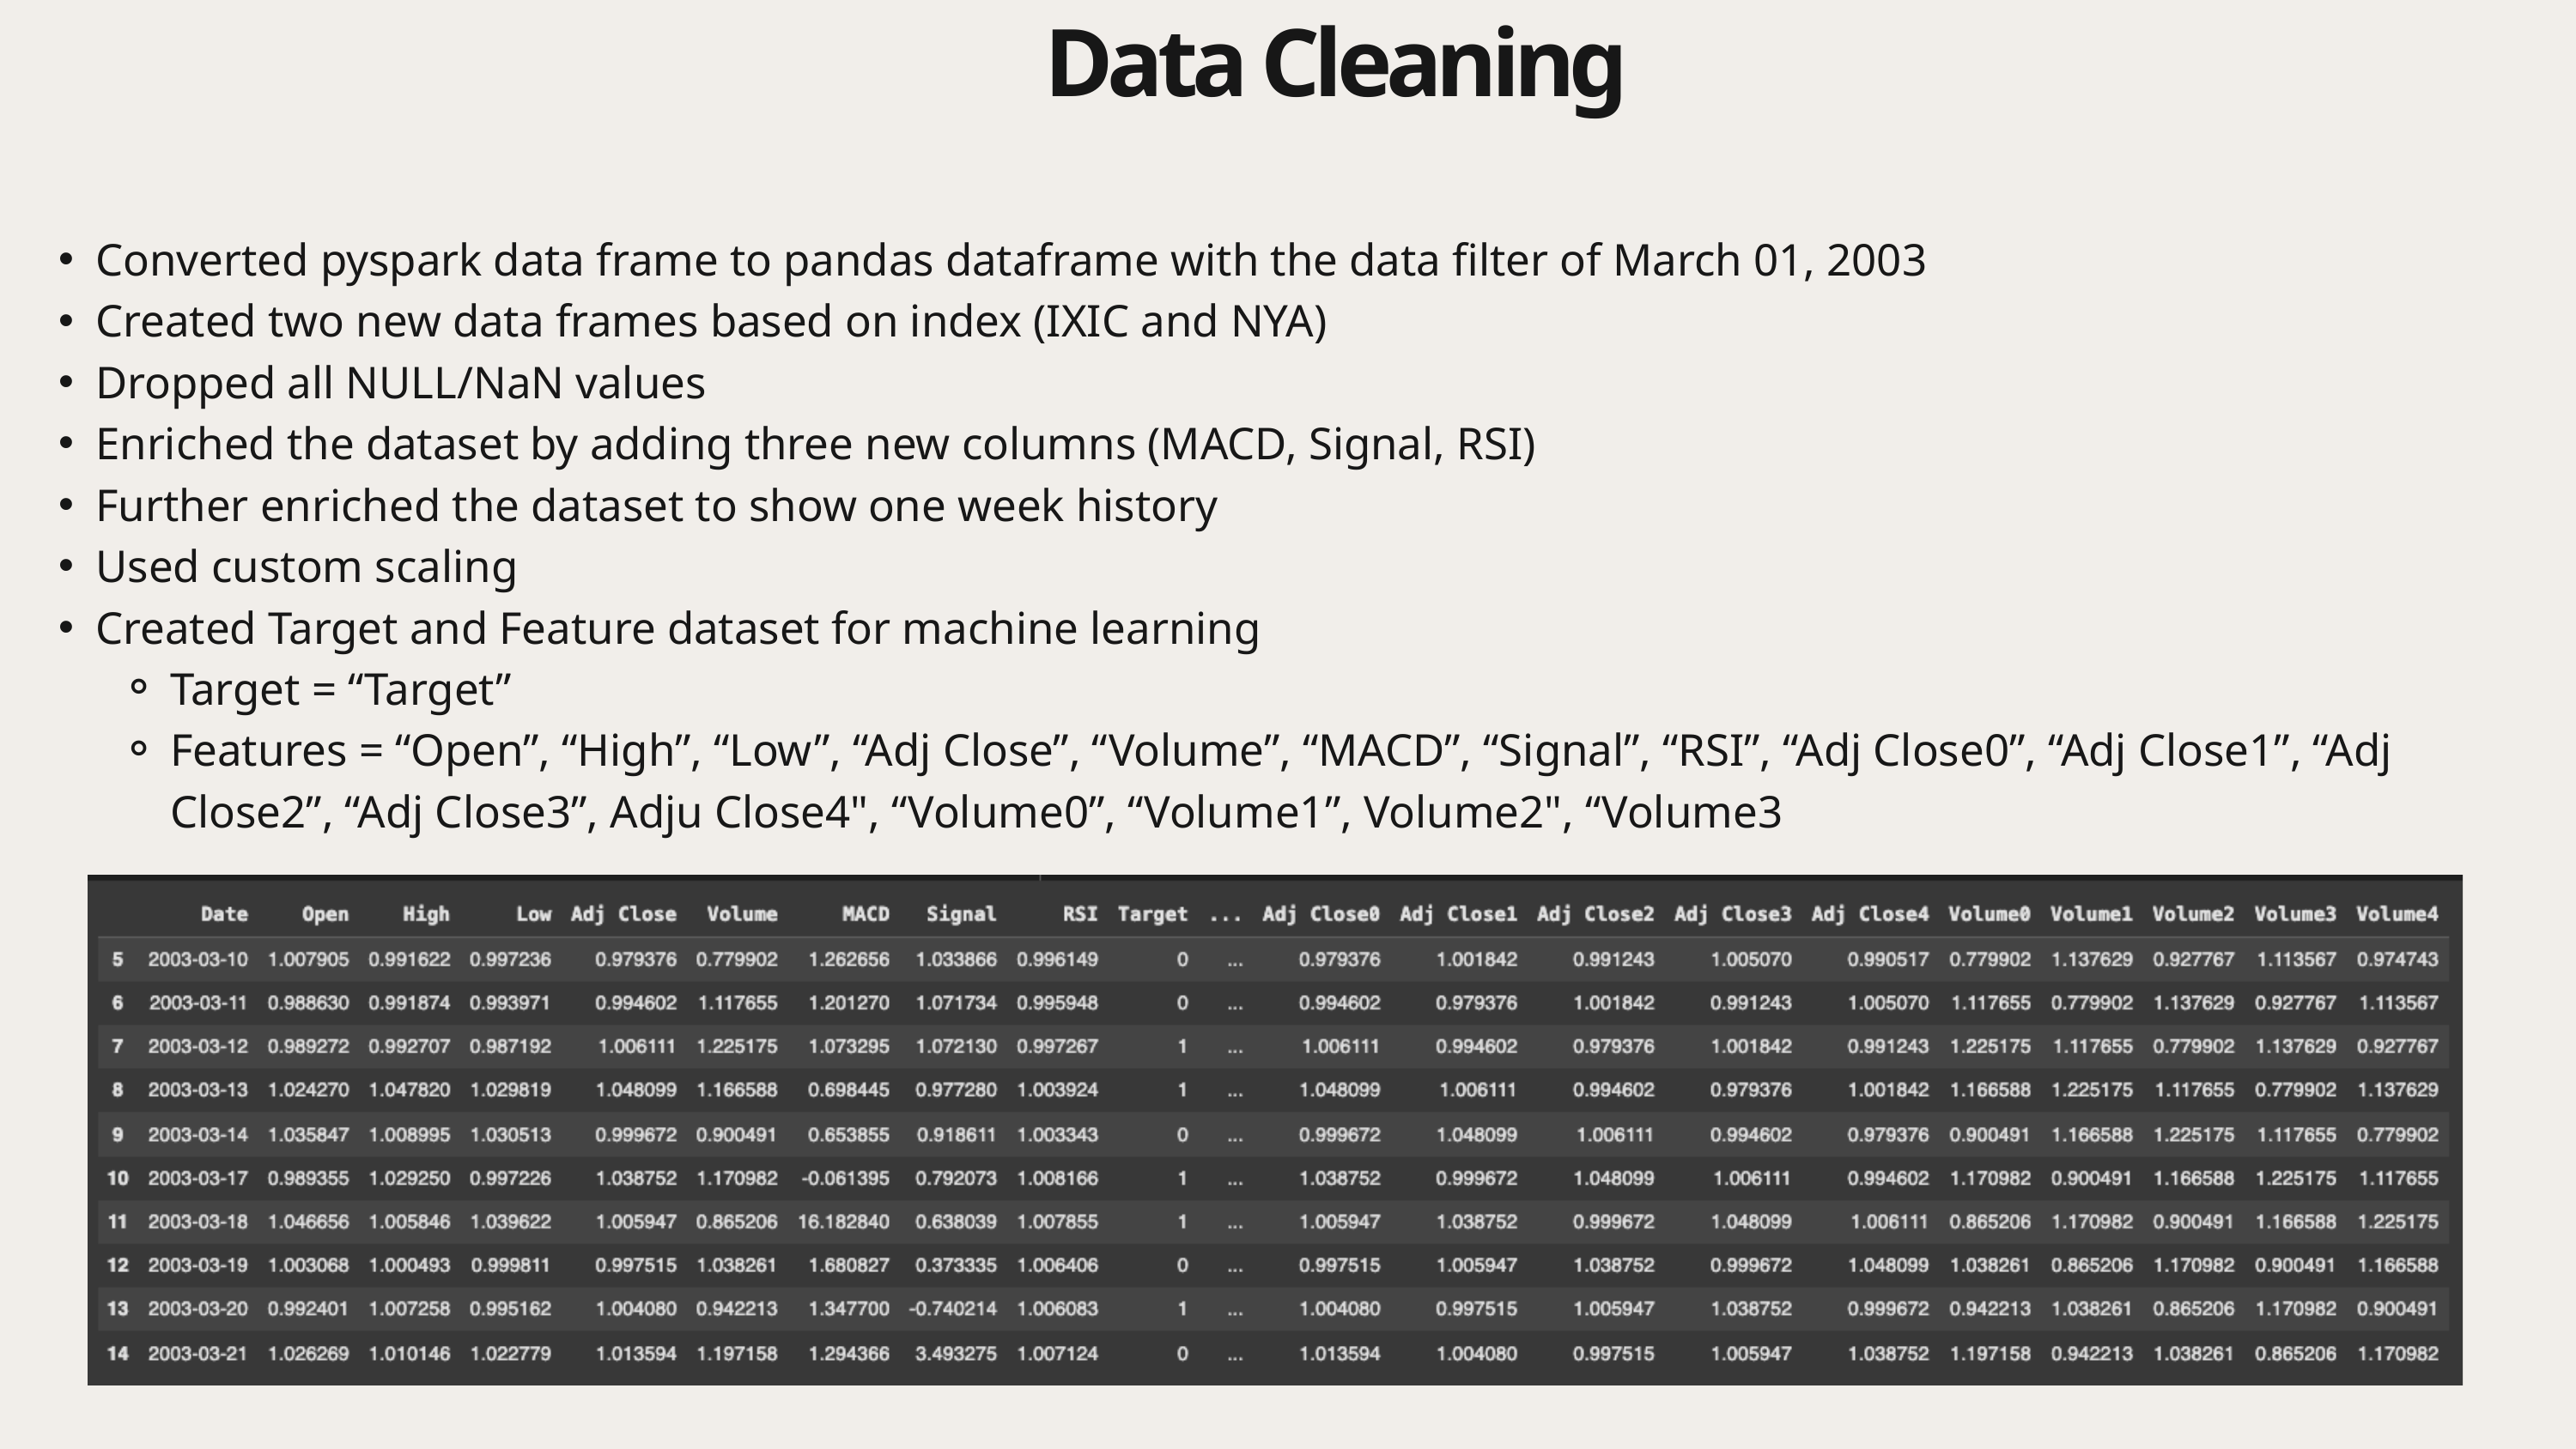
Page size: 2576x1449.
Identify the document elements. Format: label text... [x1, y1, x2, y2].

text_box Data Cleaning [504, 26, 2169, 115]
text_box [88, 875, 2464, 1385]
text_box Converted pyspark data frame to pandas dataframe with the data filter of March 01, 2003 Created two new data frames based on index (IXIC and NYA) Dropped all NULL/NaN values Enriched the dataset by adding three new columns (MACD, Signal, RSI) Further enriched the dataset to show one week history Used custom scaling Created Target and Feature dataset for machine learning Target = “Target” Features = “Open”, “High”, “Low”, “Adj Close”, “Volume”, “MACD”, “Signal”, “RSI”, “Adj Close0”, “Adj Close1”, “Adj Close2”, “Adj Close3”, Adju Close4", “Volume0”, “Volume1”, Volume2", “Volume3 [21, 222, 2555, 837]
